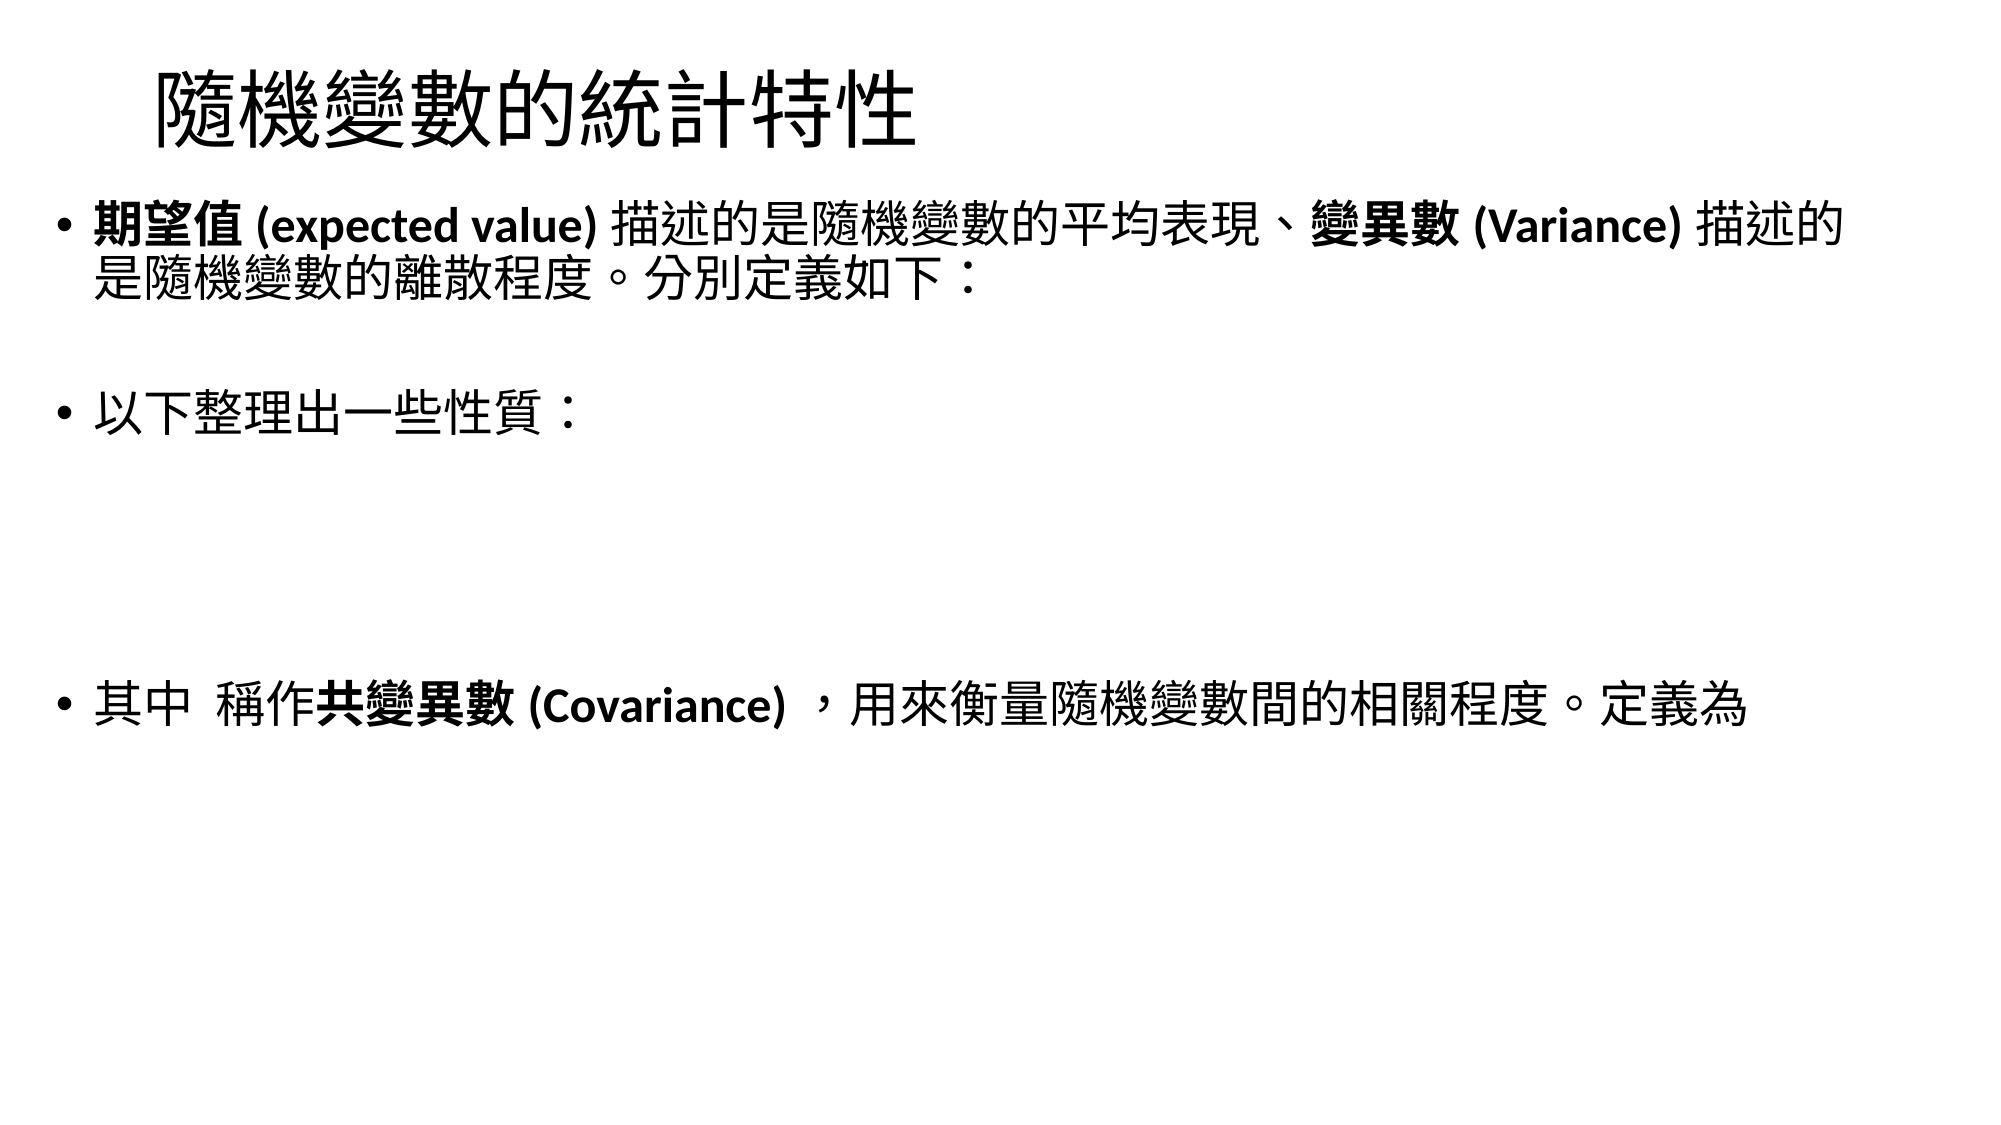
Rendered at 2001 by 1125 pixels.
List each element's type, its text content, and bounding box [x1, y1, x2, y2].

title 隨機變數的統計特性 [137, 59, 1863, 168]
